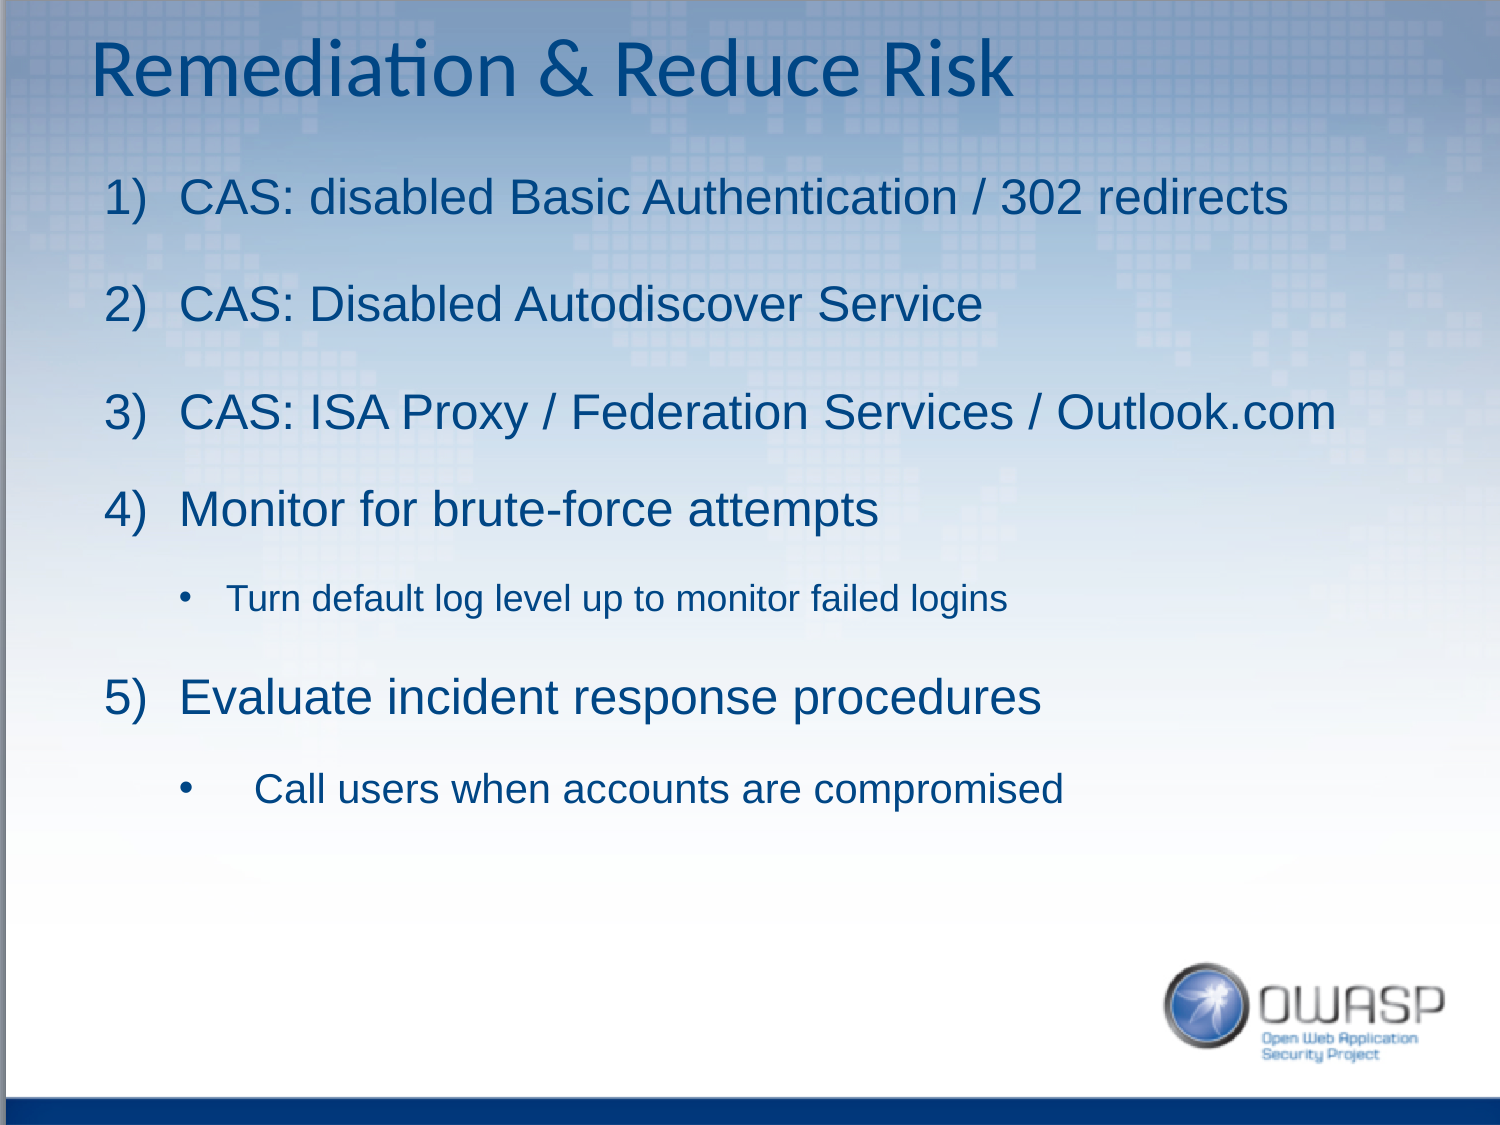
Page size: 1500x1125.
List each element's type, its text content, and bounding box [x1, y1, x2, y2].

picture [0, 0, 1500, 1125]
text_box Remediation & Reduce Risk [74, 0, 1500, 156]
text_box CAS: disabled Basic Authentication / 302 redirects CAS: Disabled Autodiscover Service CAS: ISA Proxy / Federation Services / Outlook.com Monitor for brute-force attempts Turn default log level up to monitor failed logins Evaluate incident response procedures Call users when accounts are compromised [13, 156, 1500, 983]
